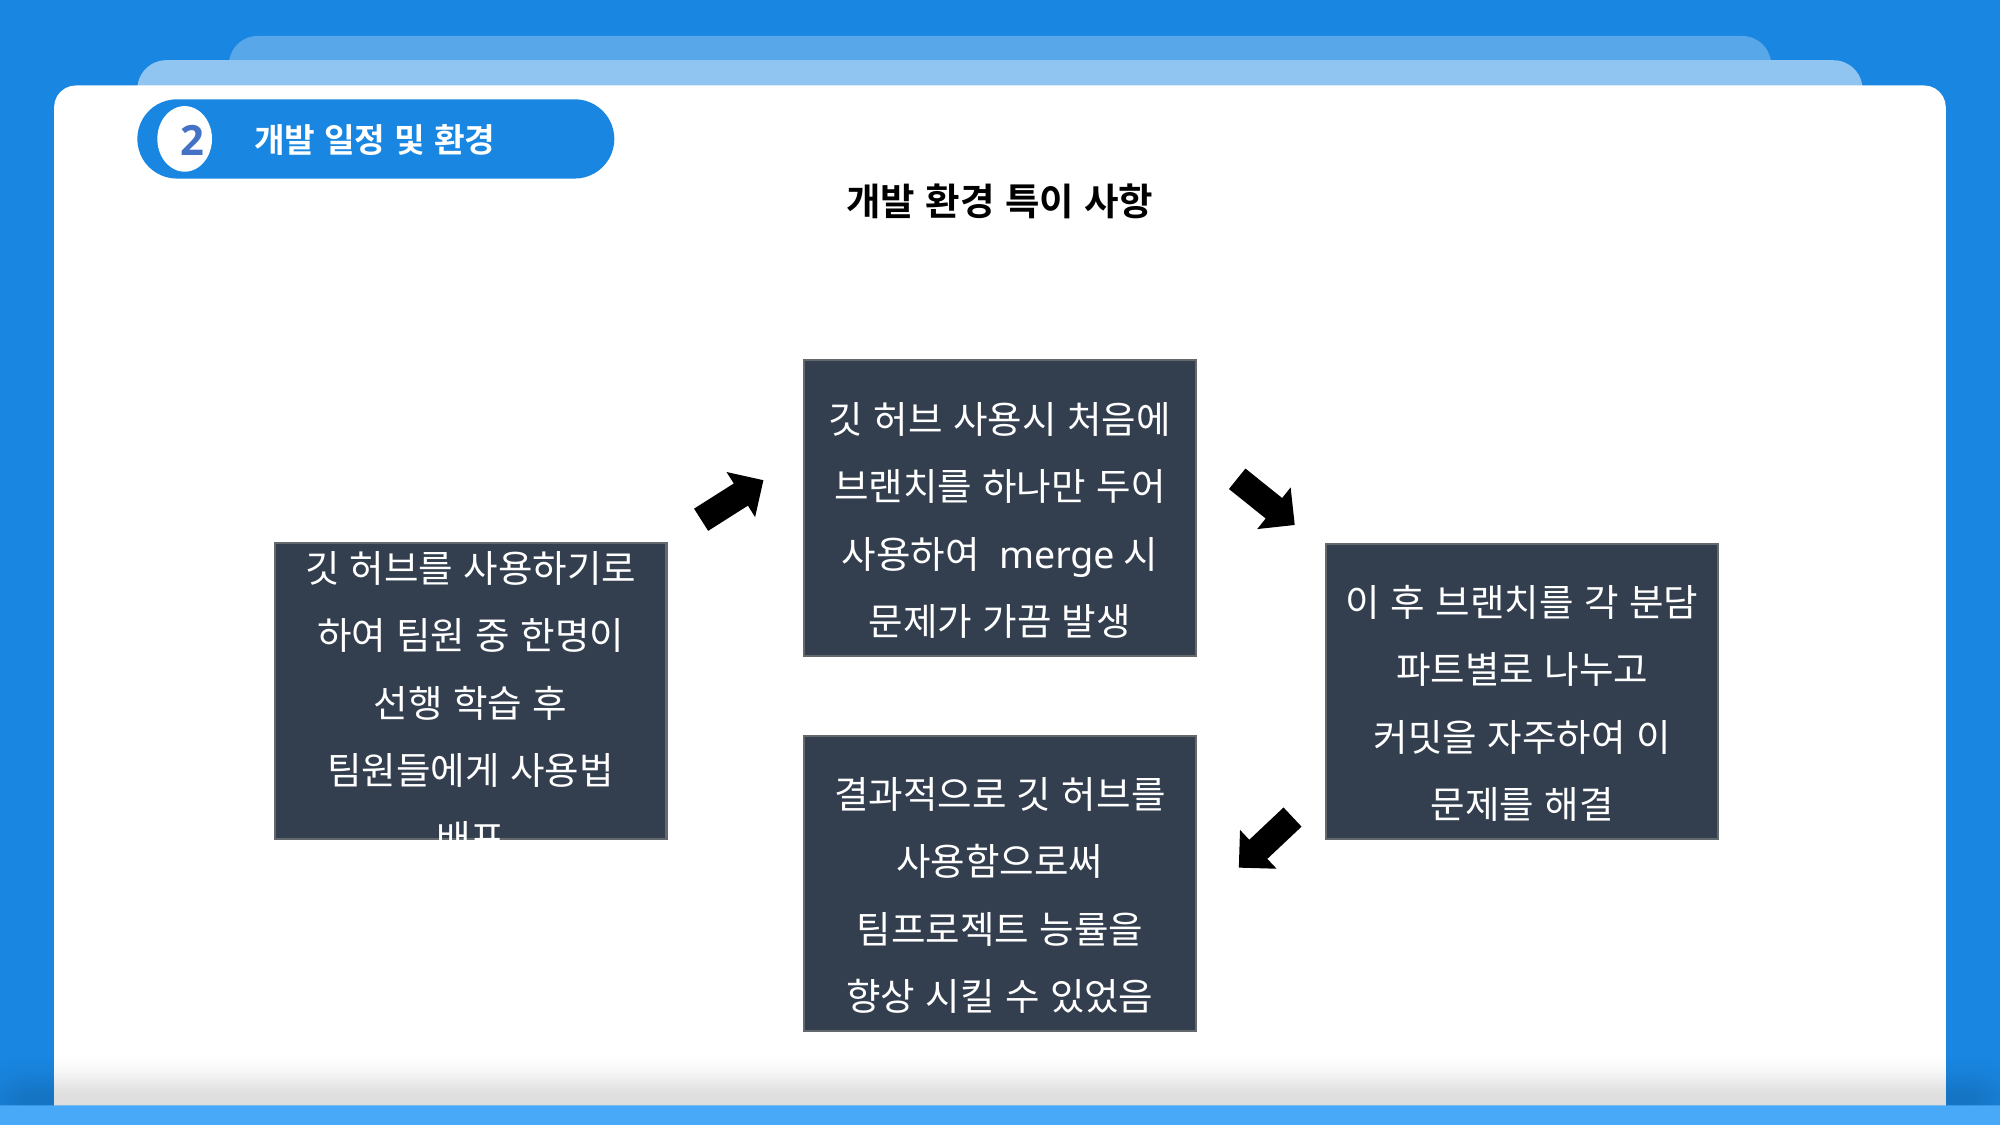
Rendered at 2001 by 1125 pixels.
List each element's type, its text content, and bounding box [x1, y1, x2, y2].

text_box 개발 일정 및 환경 [136, 98, 616, 180]
text_box [1238, 807, 1302, 869]
text_box 깃 허브를 사용하기로 하여 팀원 중 한명이 선행 학습 후 팀원들에게 사용법 배포 [274, 542, 668, 840]
text_box [228, 34, 1772, 59]
text_box 결과적으로 깃 허브를 사용함으로써 팀프로젝트 능률을 향상 시킬 수 있었음 [803, 735, 1197, 1032]
text_box 2 [156, 105, 214, 173]
text_box [53, 84, 1947, 1068]
text_box [136, 59, 1864, 84]
text_box 깃 허브 사용시 처음에 브랜치를 하나만 두어 사용하여 merge시 문제가 가끔 발생 [803, 359, 1197, 657]
text_box 이 후 브랜치를 각 분담 파트별로 나누고 커밋을 자주하여 이 문제를 해결 [1325, 543, 1719, 840]
text_box [694, 472, 764, 531]
text_box 개발 환경 특이 사항 [738, 170, 1262, 231]
text_box [0, 1104, 2000, 1125]
text_box [1228, 468, 1295, 530]
